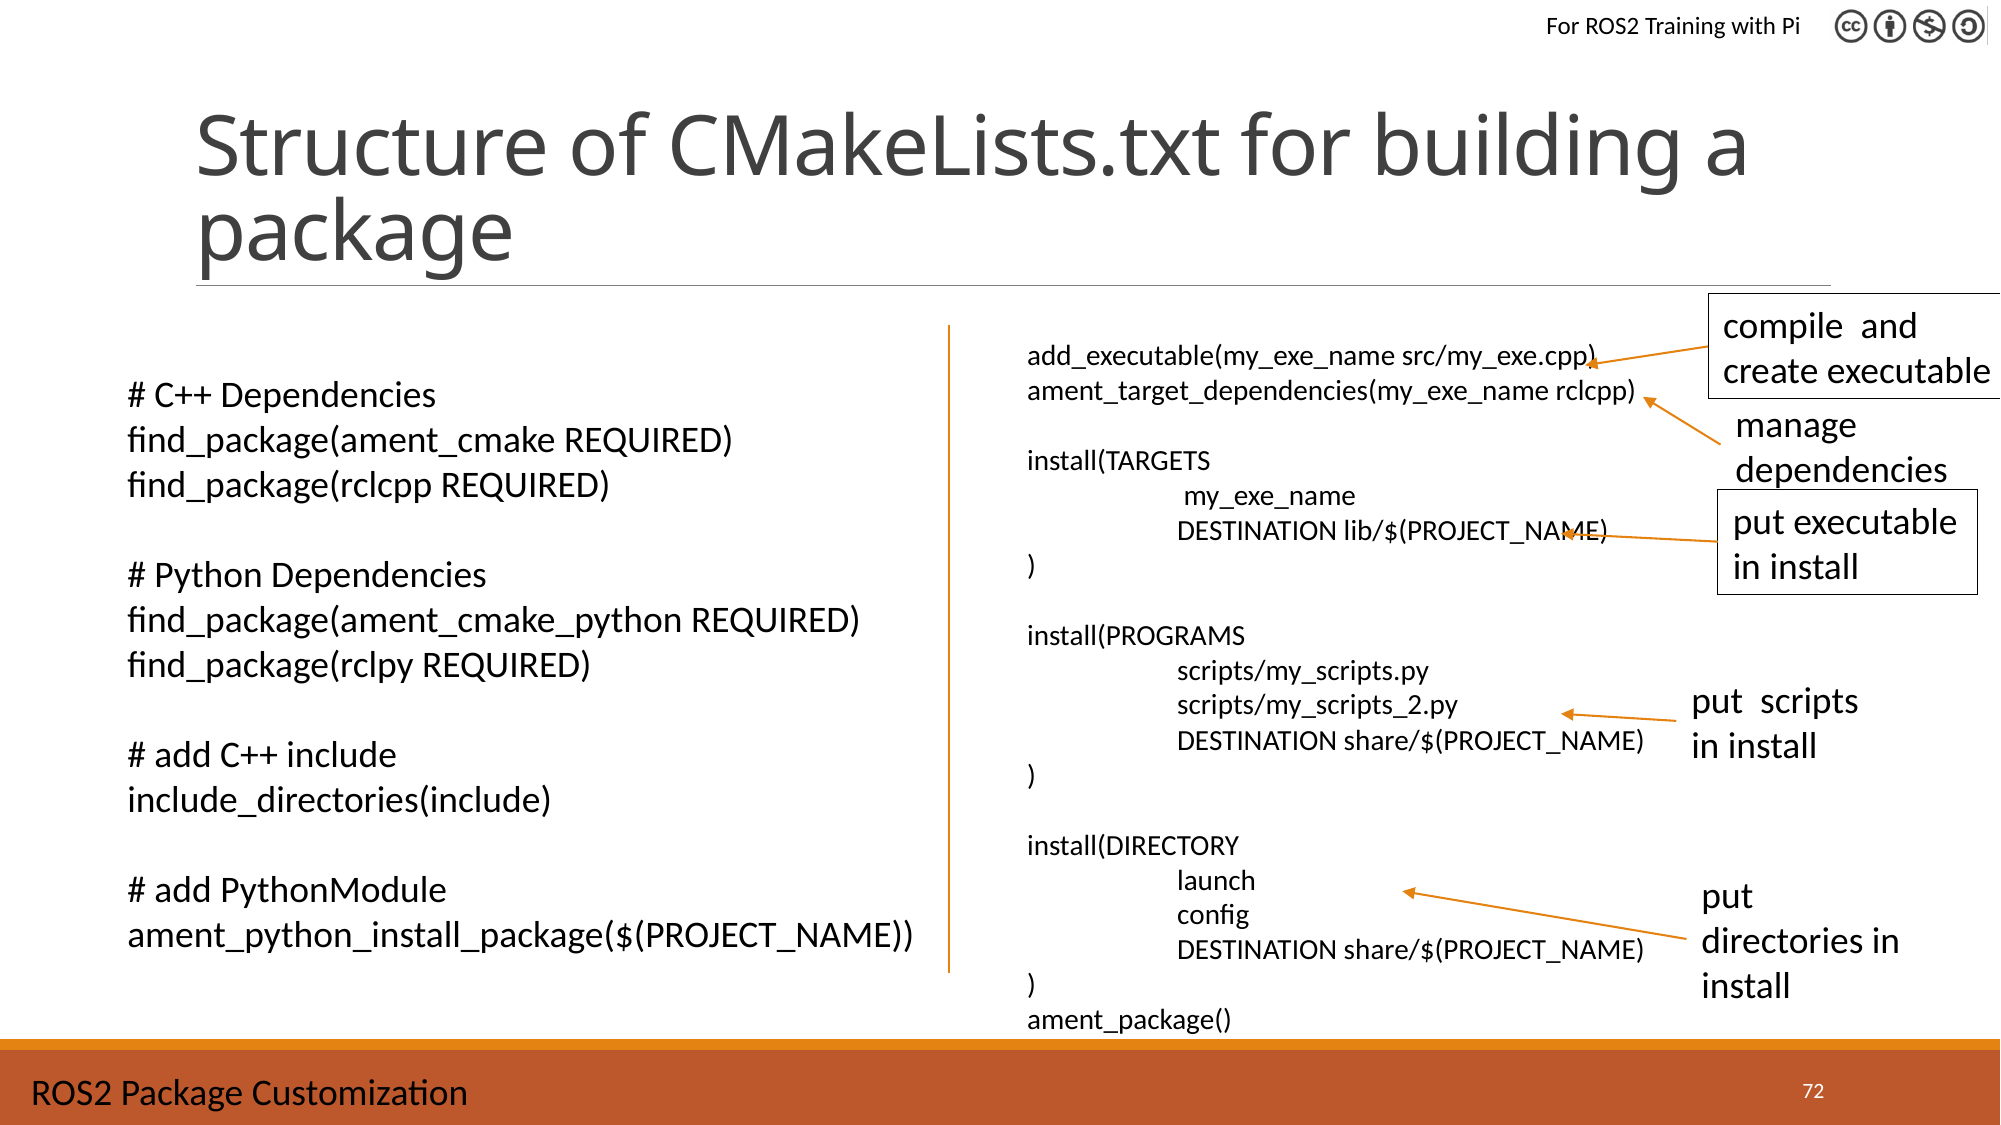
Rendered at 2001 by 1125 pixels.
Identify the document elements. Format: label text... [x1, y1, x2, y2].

text_box put executable in install [1717, 489, 1978, 595]
picture [1828, 6, 2001, 46]
text_box manage dependencies [1720, 392, 1971, 498]
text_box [1401, 890, 1687, 941]
text_box # C++ Dependencies find_package(ament_cmake REQUIRED) find_package(rclcpp REQUIRED) # Python Dependencies find_package(ament_cmake_python REQUIRED) find_package(rclpy REQUIRED) # add C++ include include_directories(include) # add PythonModule ament_python_install_package($(PROJECT_NAME)) [112, 362, 935, 1008]
text_box For ROS2 Training with Pi [1531, 1, 1889, 47]
title Structure of CMakeLists.txt for building a package [180, 47, 1840, 285]
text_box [1584, 346, 1709, 366]
text_box put scripts in install [1676, 668, 1927, 774]
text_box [1560, 713, 1677, 722]
text_box compile and create executable [1708, 293, 2000, 399]
text_box add_executable(my_exe_name src/my_exe.cpp) ament_target_dependencies(my_exe_name rclcpp) install(TARGETS my_exe_name DESTINATION lib/$(PROJECT_NAME) ) install(PROGRAMS scripts/my_scripts.py scripts/my_scripts_2.py DESTINATION share/$(PROJECT_NAME) ) install(DIRECTORY launch config DESTINATION share/$(PROJECT_NAME) ) ament_package() [1012, 328, 1835, 1043]
slide_number 72 [1624, 1059, 1840, 1120]
text_box put directories in install [1686, 863, 1937, 1014]
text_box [1560, 533, 1719, 543]
text_box ROS2 Package Customization [16, 1060, 580, 1121]
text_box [1642, 396, 1722, 446]
